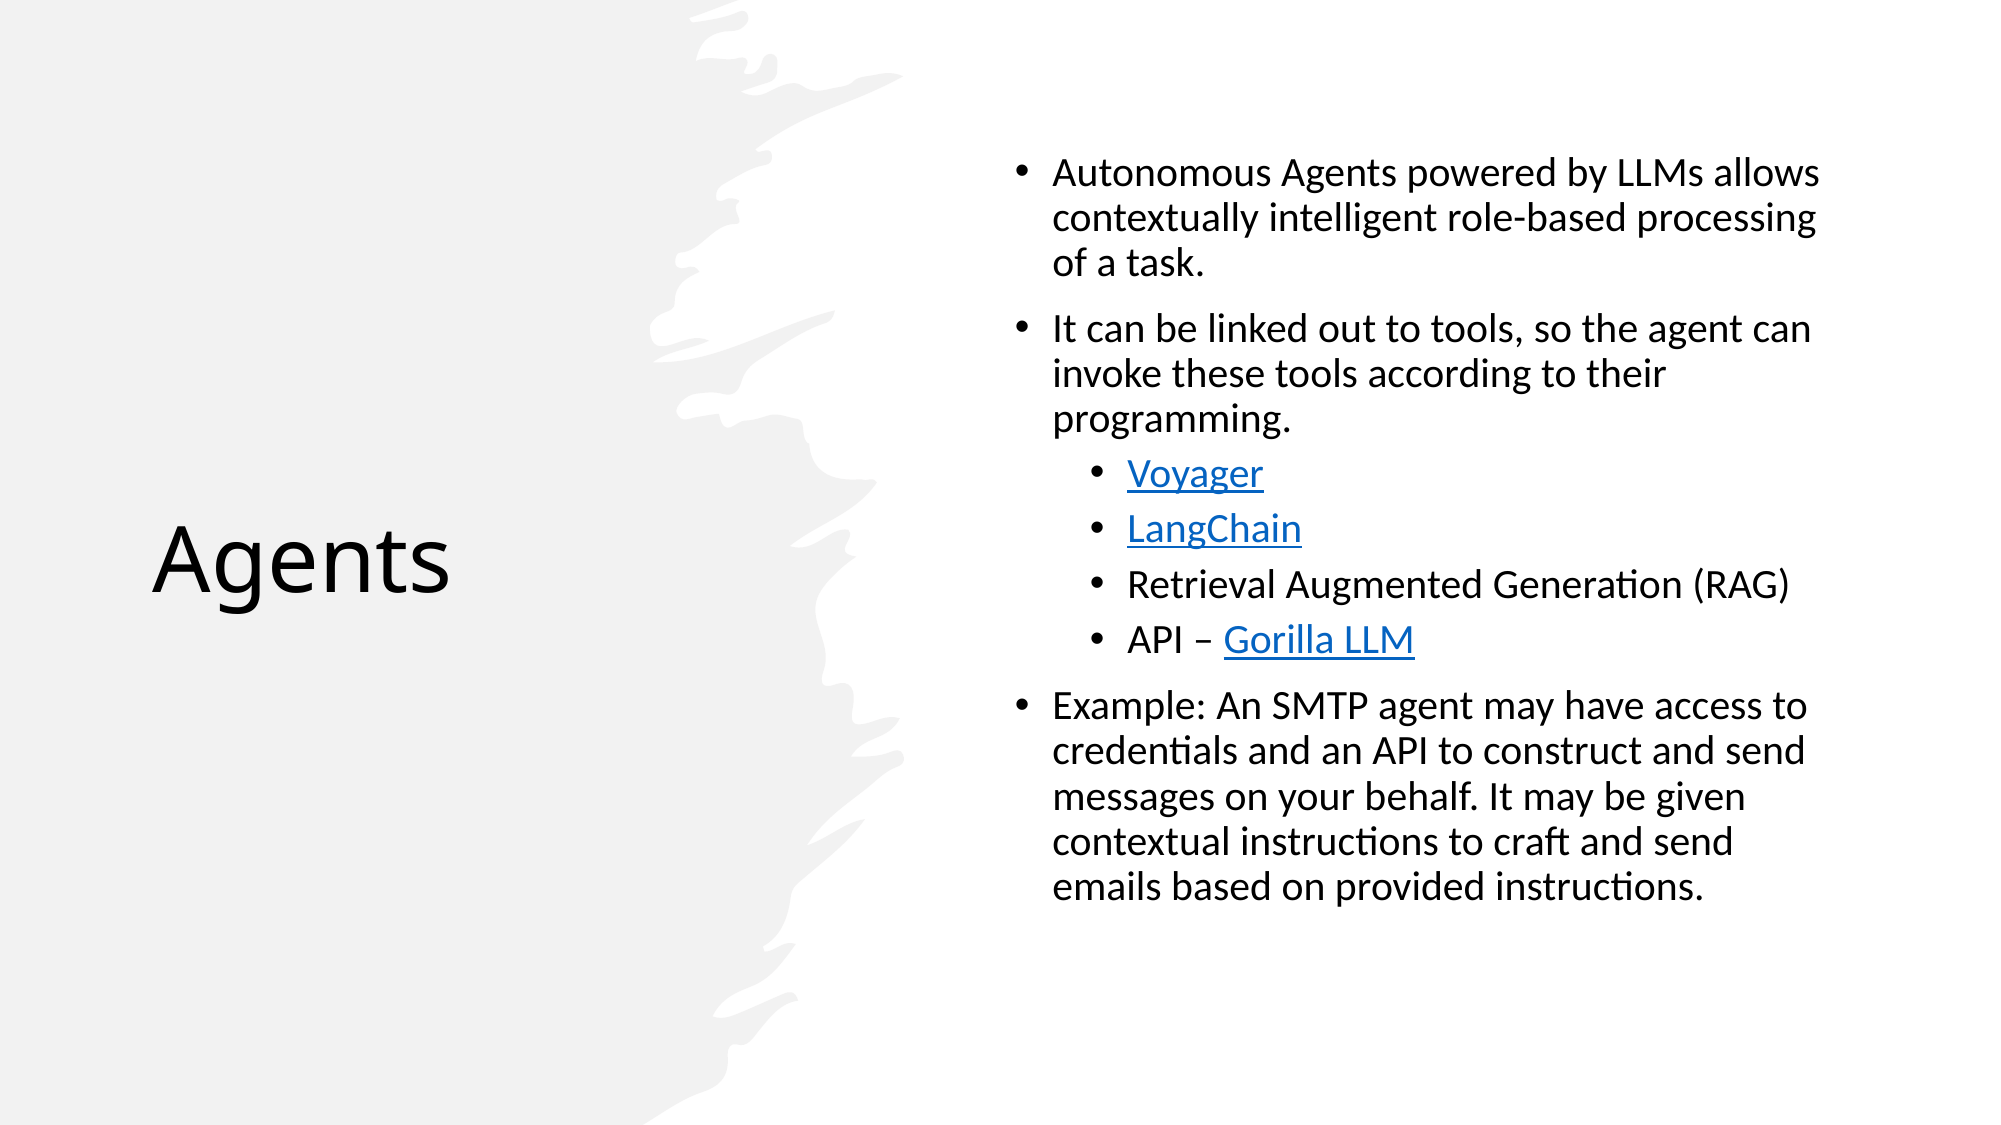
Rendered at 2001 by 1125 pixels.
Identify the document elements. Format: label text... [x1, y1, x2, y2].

text_box [0, 0, 904, 1125]
title Agents [137, 116, 800, 1008]
text_box [645, 0, 2000, 1125]
list Autonomous Agents powered by LLMs allows contextually intelligent role-based processing of a task. It can be linked out to tools, so the agent can invoke these tools according to their programming. Voyager LangChain Retrieval Augmented Generation (RAG) API – Gorilla LLM Example: An SMTP agent may have access to credentials and an API to construct and send messages on your behalf. It may be given contextual instructions to craft and send emails based on provided instructions. [999, 116, 1863, 1008]
